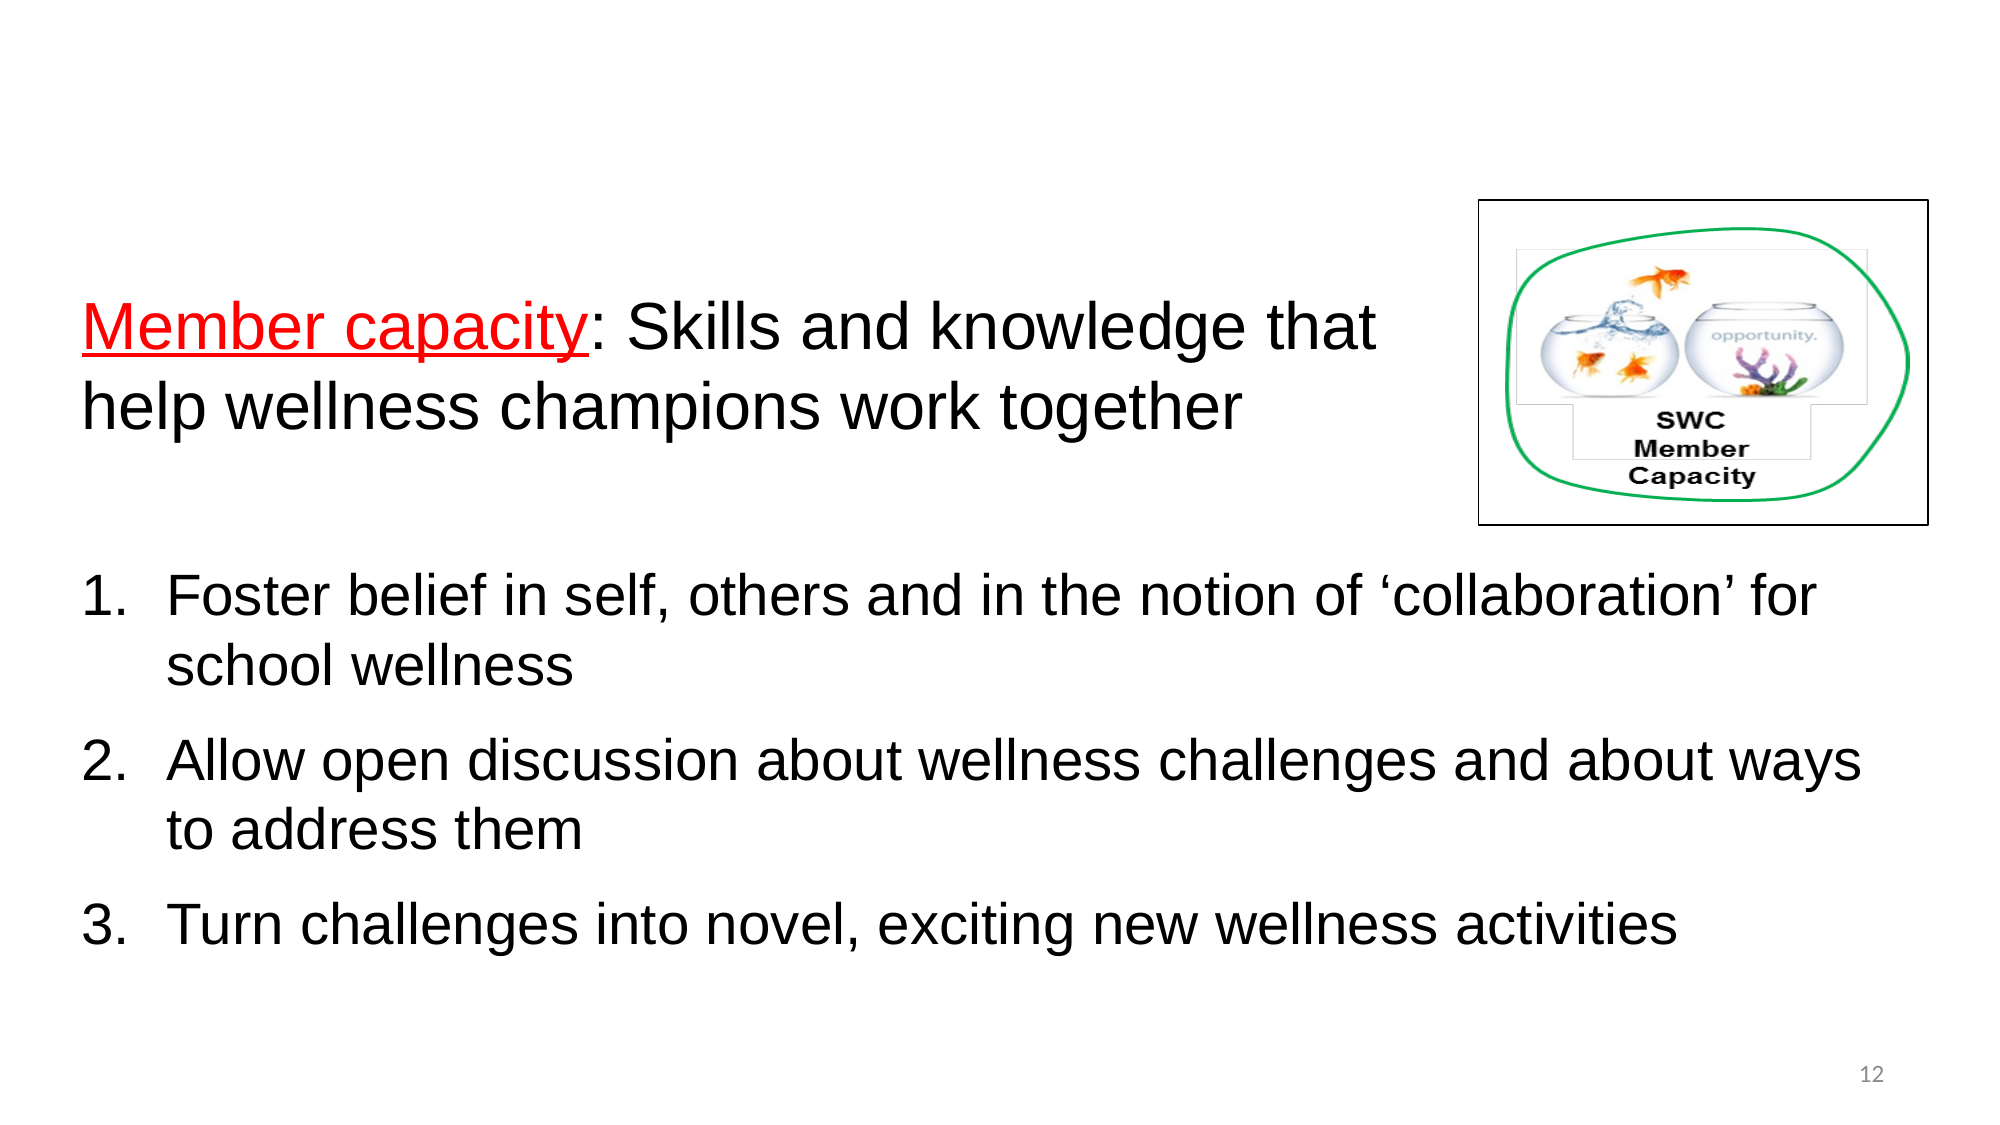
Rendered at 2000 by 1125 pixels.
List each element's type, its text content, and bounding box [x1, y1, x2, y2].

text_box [1478, 199, 1929, 526]
slide_number 12 [1433, 1042, 1900, 1103]
title Member capacity: Skills and knowledge that help wellness champions work together [66, 200, 1450, 525]
list Foster belief in self, others and in the notion of ‘collaboration’ for school wellness Allow open discussion about wellness challenges and about ways to address them Turn challenges into novel, exciting new wellness activities [66, 549, 1929, 1000]
